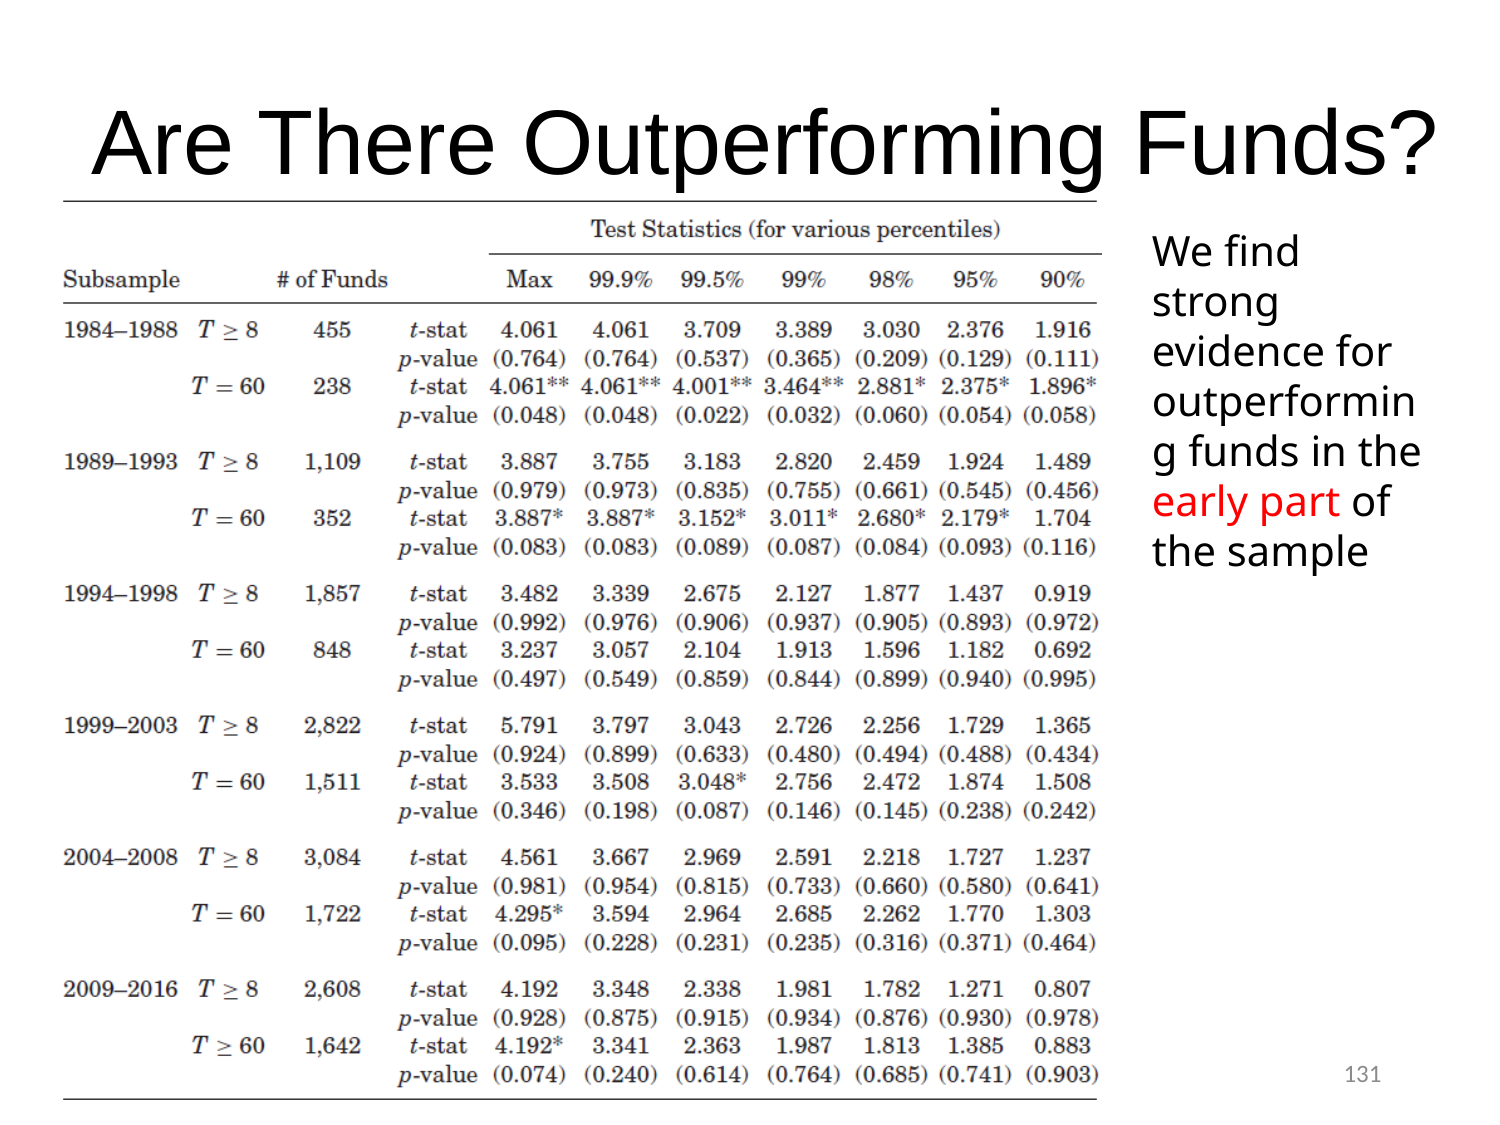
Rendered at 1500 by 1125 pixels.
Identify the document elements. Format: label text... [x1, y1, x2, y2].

text_box We find strong evidence for outperforming funds in the early part of the sample [1137, 217, 1447, 583]
title Are There Outperforming Funds? [76, 35, 1470, 254]
picture [62, 197, 1102, 1105]
slide_number 131 [1102, 1042, 1397, 1103]
